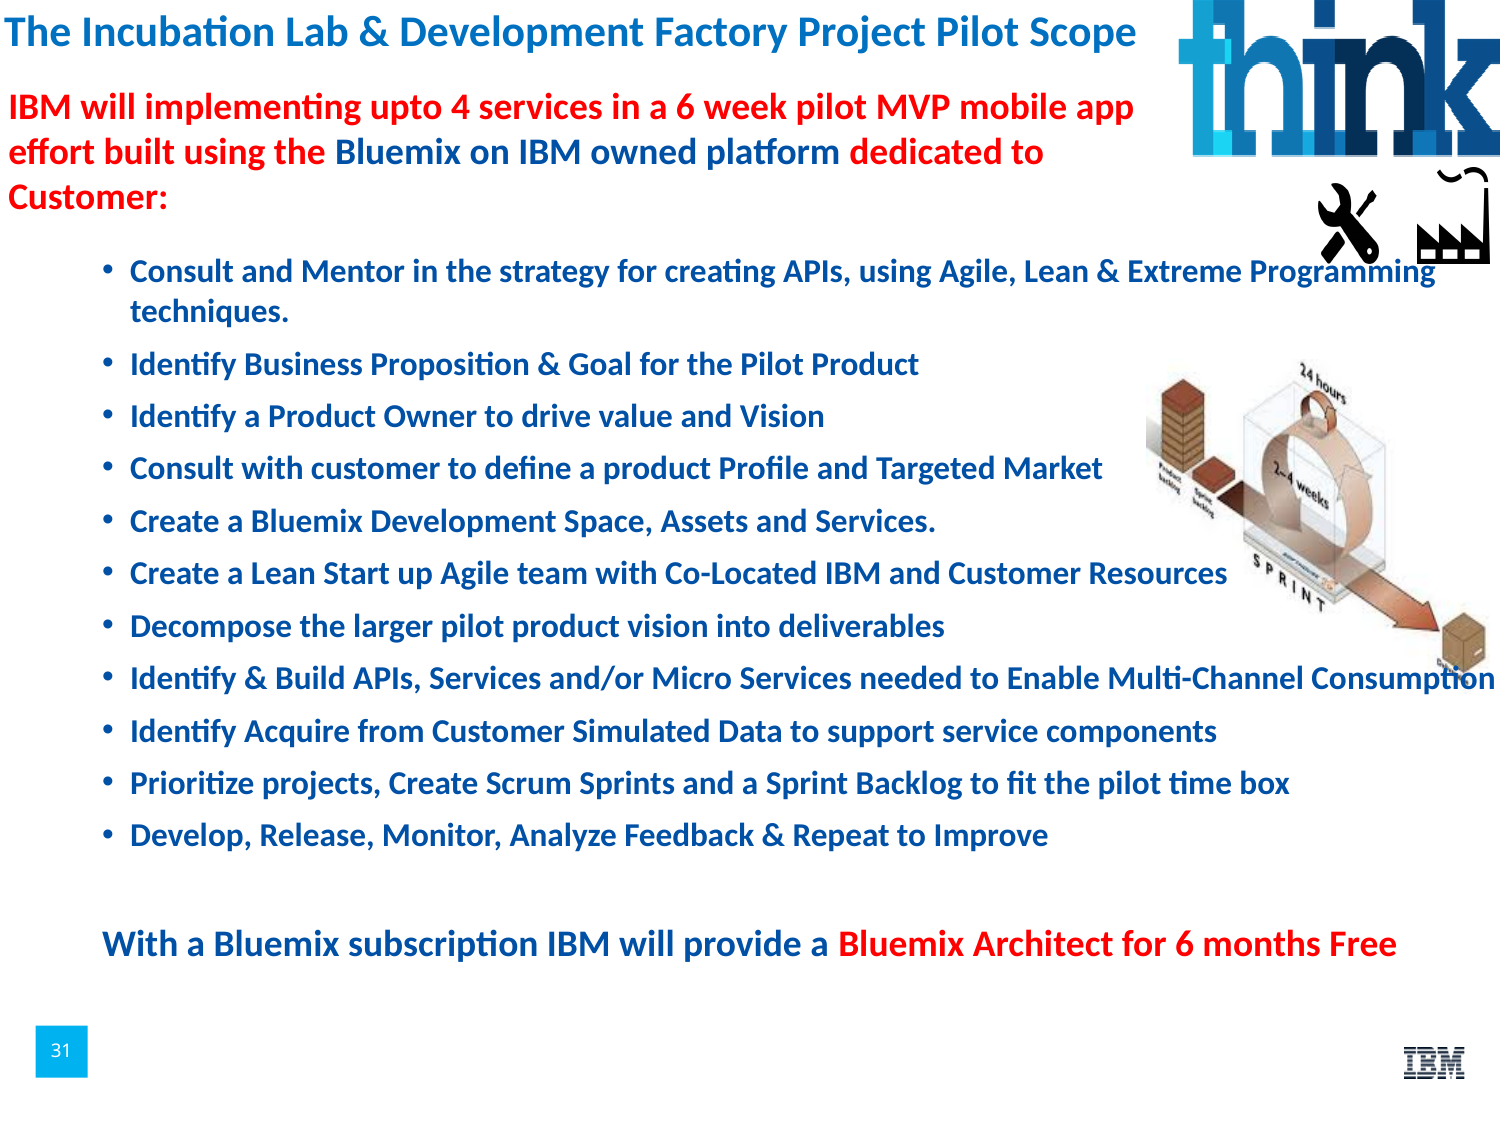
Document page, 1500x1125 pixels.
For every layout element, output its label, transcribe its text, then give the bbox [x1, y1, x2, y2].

picture [1404, 1047, 1466, 1079]
picture [1178, 0, 1500, 157]
text_box Consult and Mentor in the strategy for creating APIs, using Agile, Lean & Extreme Programming techniques. Identify Business Proposition & Goal for the Pilot Product Identify a Product Owner to drive value and Vision Consult with customer to define a product Profile and Targeted Market Create a Bluemix Development Space, Assets and Services. Create a Lean Start up Agile team with Co-Located IBM and Customer Resources Decompose the larger pilot product vision into deliverables Identify & Build APIs, Services and/or Micro Services needed to Enable Multi-Channel Consumption Identify Acquire from Customer Simulated Data to support service components Prioritize projects, Create Scrum Sprints and a Sprint Backlog to fit the pilot time box Develop, Release, Monitor, Analyze Feedback & Repeat to Improve With a Bluemix subscription IBM will provide a Bluemix Architect for 6 months Free [93, 245, 1500, 994]
text_box The Incubation Lab & Development Factory Project Pilot Scope [0, 3, 1210, 110]
picture [1416, 167, 1490, 264]
text_box IBM will implementing upto 4 services in a 6 week pilot MVP mobile app effort built using the Bluemix on IBM owned platform dedicated to Customer: [0, 77, 1184, 248]
picture [1146, 359, 1490, 694]
picture [1318, 183, 1379, 264]
